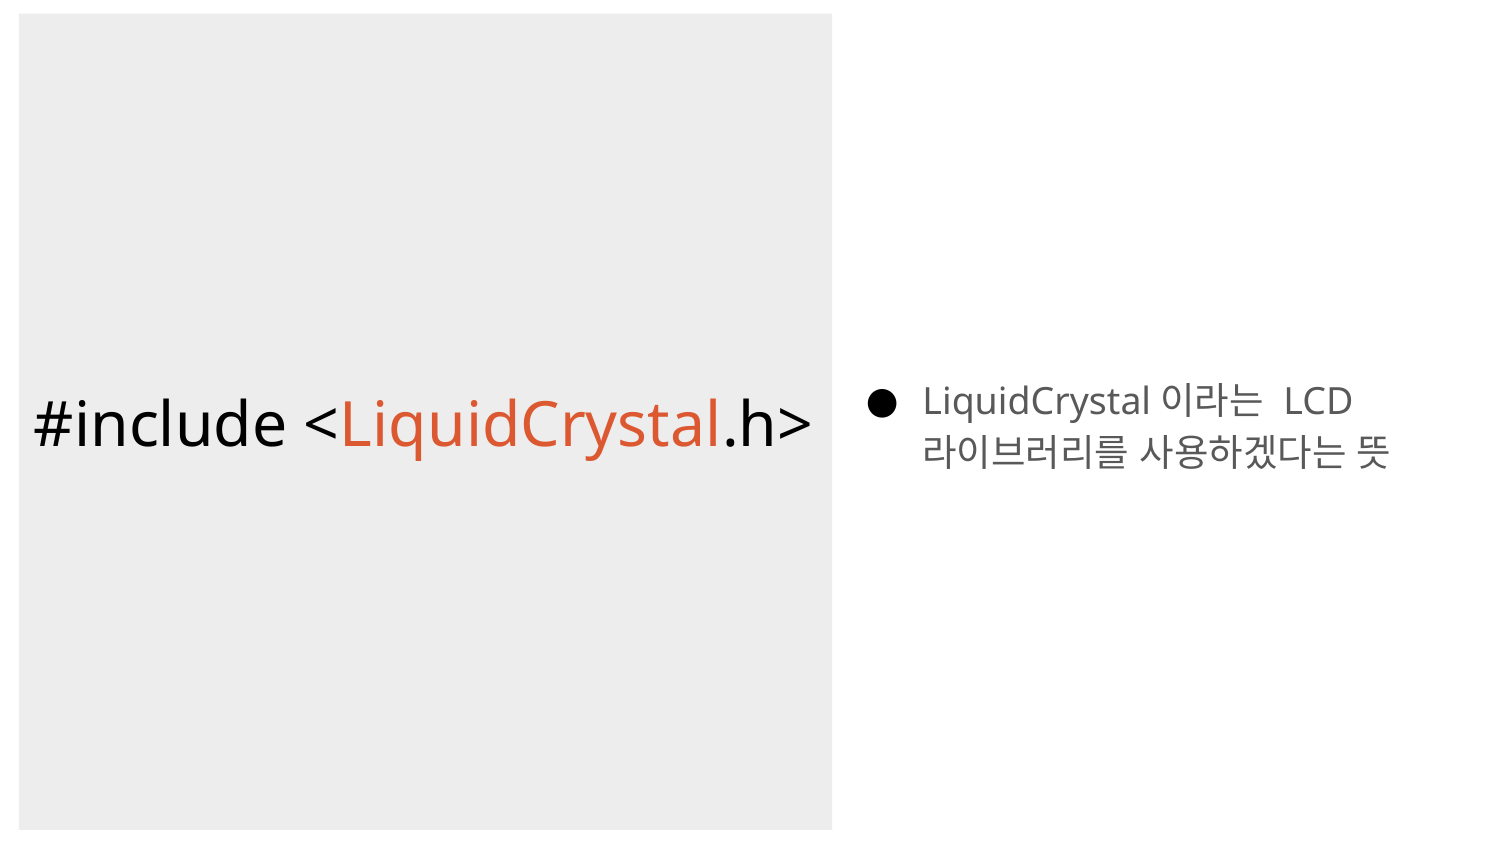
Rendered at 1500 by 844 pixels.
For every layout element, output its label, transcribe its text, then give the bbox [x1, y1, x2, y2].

list #include <LiquidCrystal.h> [18, 13, 833, 830]
list LiquidCrystal이라는 LCD 라이브러리를 사용하겠다는 뜻 [832, 0, 1500, 844]
